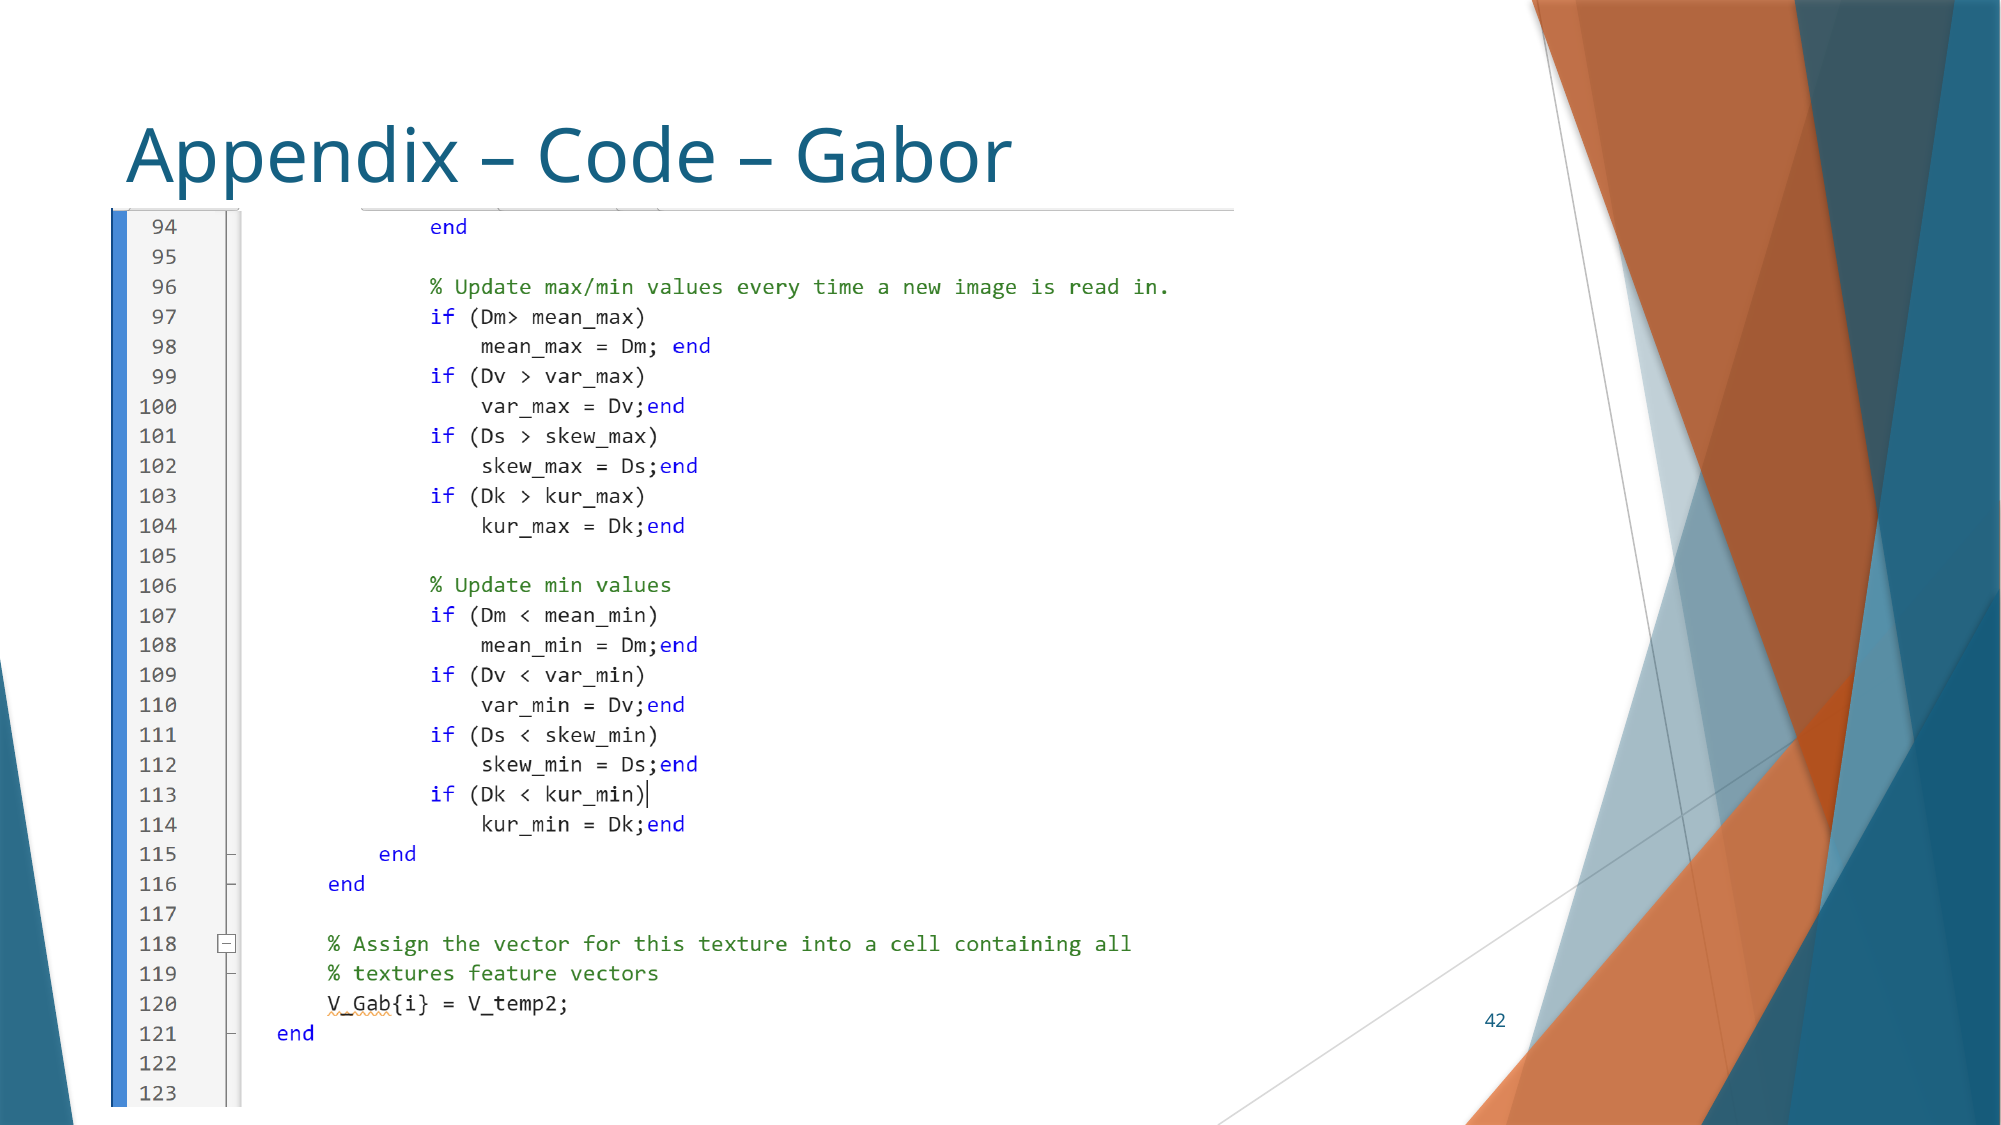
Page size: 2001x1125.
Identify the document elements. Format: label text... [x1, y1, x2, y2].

slide_number 42 [1409, 991, 1522, 1051]
picture [110, 207, 1235, 1108]
title Appendix – Code – Gabor [111, 99, 1522, 317]
